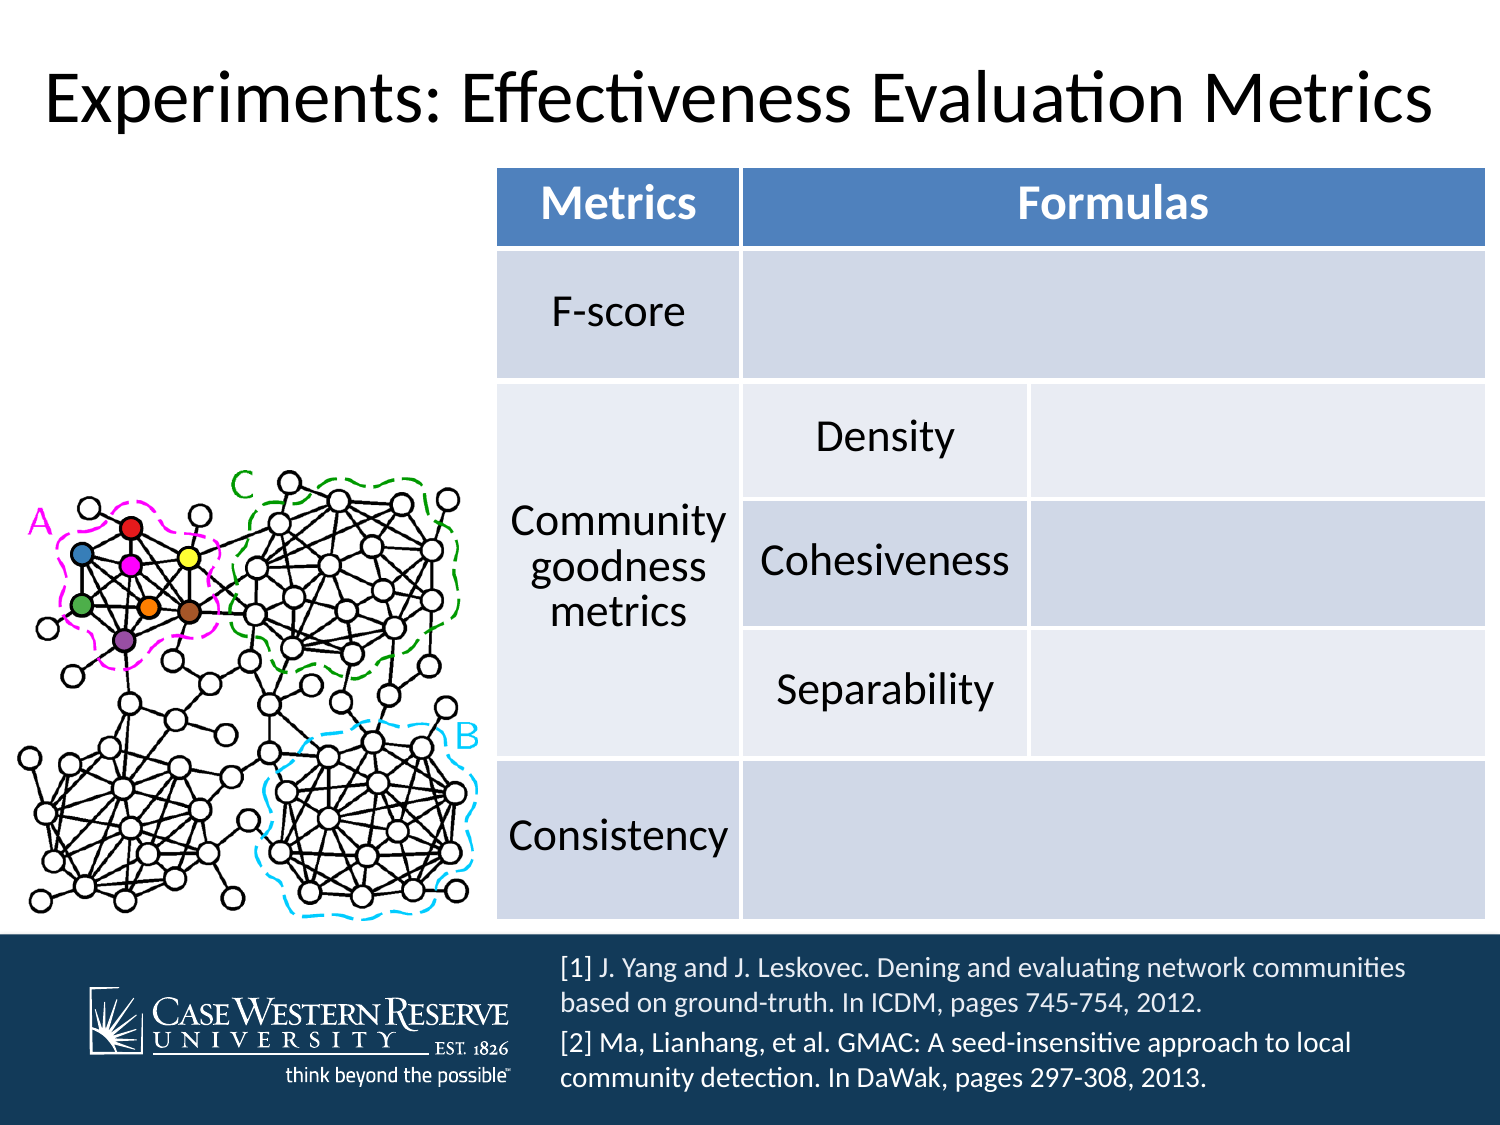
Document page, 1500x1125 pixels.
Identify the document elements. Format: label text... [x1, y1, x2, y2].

picture [462, 724, 473, 733]
picture [462, 737, 474, 746]
picture [17, 470, 478, 921]
text_box [1] J. Yang and J. Leskovec. Dening and evaluating network communities based on ground-truth. In ICDM, pages 745-754, 2012. [2] Ma, Lianhang, et al. GMAC: A seed-insensitive approach to local community detection. In DaWak, pages 297-308, 2013. [535, 940, 1475, 1101]
title Experiments: Effectiveness Evaluation Metrics [29, 39, 1481, 151]
